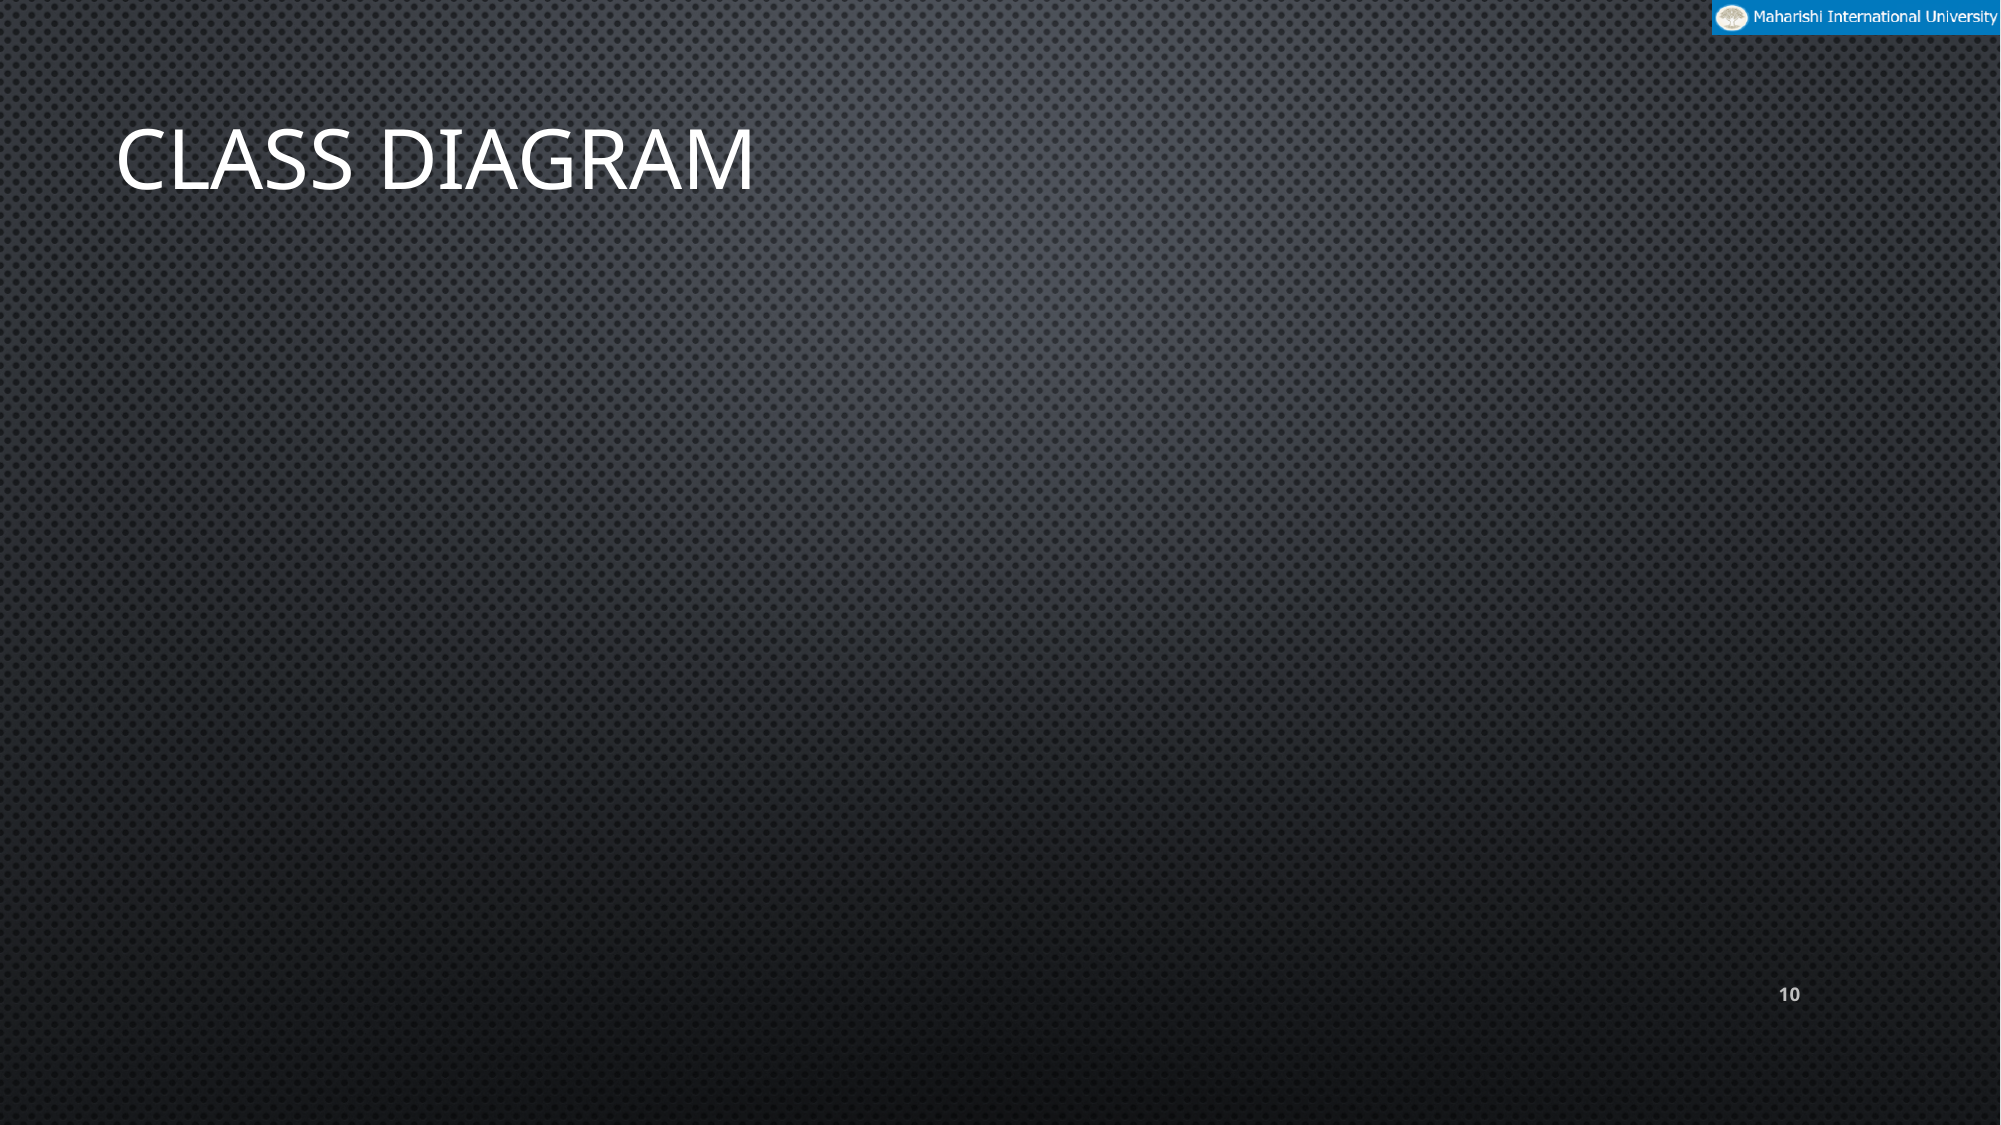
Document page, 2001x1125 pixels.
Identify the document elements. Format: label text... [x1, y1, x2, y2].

slide_number 10 [1724, 965, 1816, 1025]
picture [1725, 0, 2000, 35]
title Class diagram [99, 0, 1725, 313]
